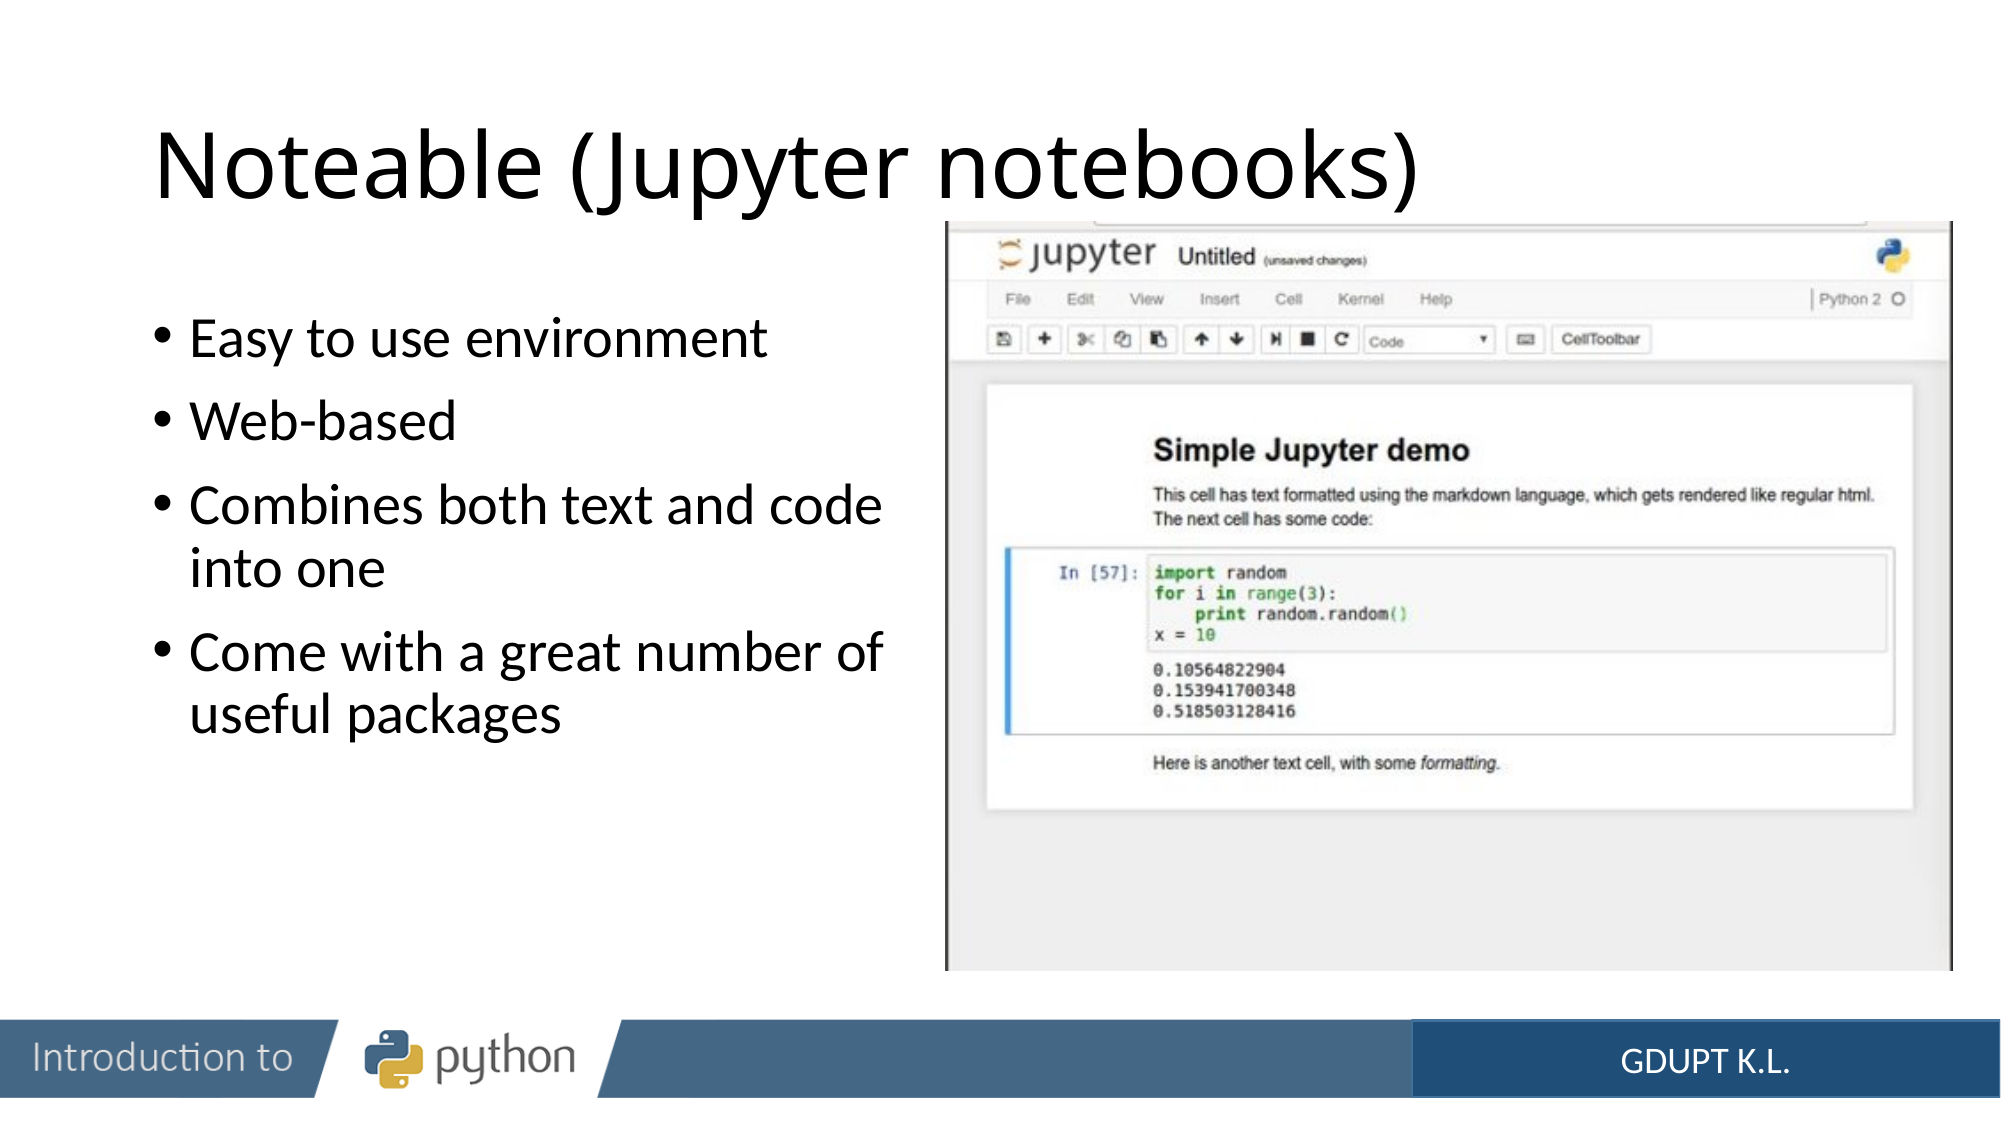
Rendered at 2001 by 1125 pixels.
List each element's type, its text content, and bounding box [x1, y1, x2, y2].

list Easy to use environment Web-based Combines both text and code into one Come with a great number of useful packages [137, 299, 926, 1014]
title Noteable (Jupyter notebooks) [137, 59, 1863, 278]
picture [0, 0, 2001, 1125]
